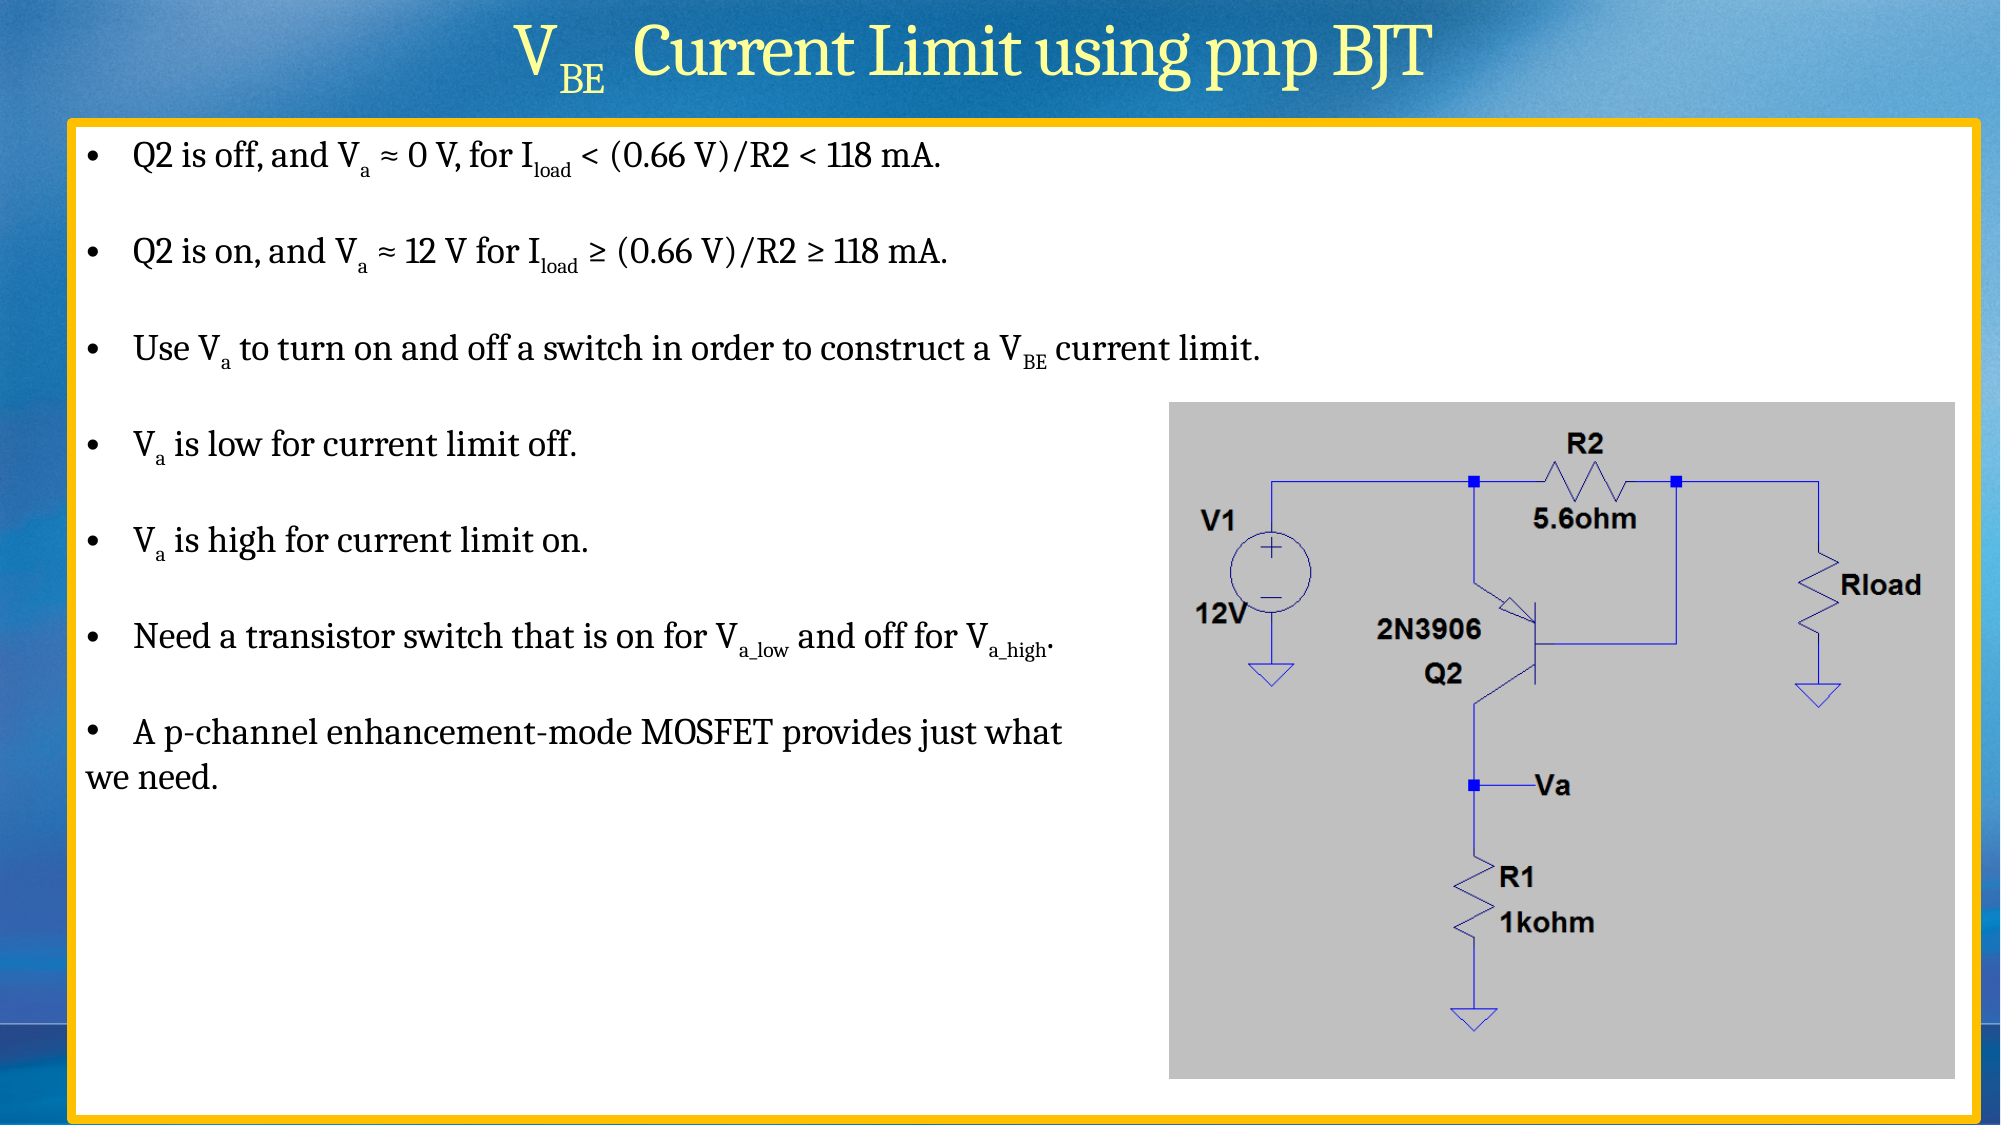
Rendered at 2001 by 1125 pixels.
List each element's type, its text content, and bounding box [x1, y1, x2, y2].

title VBE Current Limit using pnp BJT [368, 1, 1580, 102]
text_box Q2 is off, and Va ≈ 0 V, for Iload < (0.66 V)/R2 < 118 mA. Q2 is on, and Va ≈ 12 V for Iload ≥ (0.66 V)/R2 ≥ 118 mA. Use Va to turn on and off a switch in order to construct a VBE current limit. Va is low for current limit off. Va is high for current limit on. Need a transistor switch that is on for Va_low and off for Va_high. A p-channel enhancement-mode MOSFET provides just what we need. [67, 118, 1981, 1124]
picture [0, 0, 2001, 1125]
picture [1168, 402, 1955, 1079]
